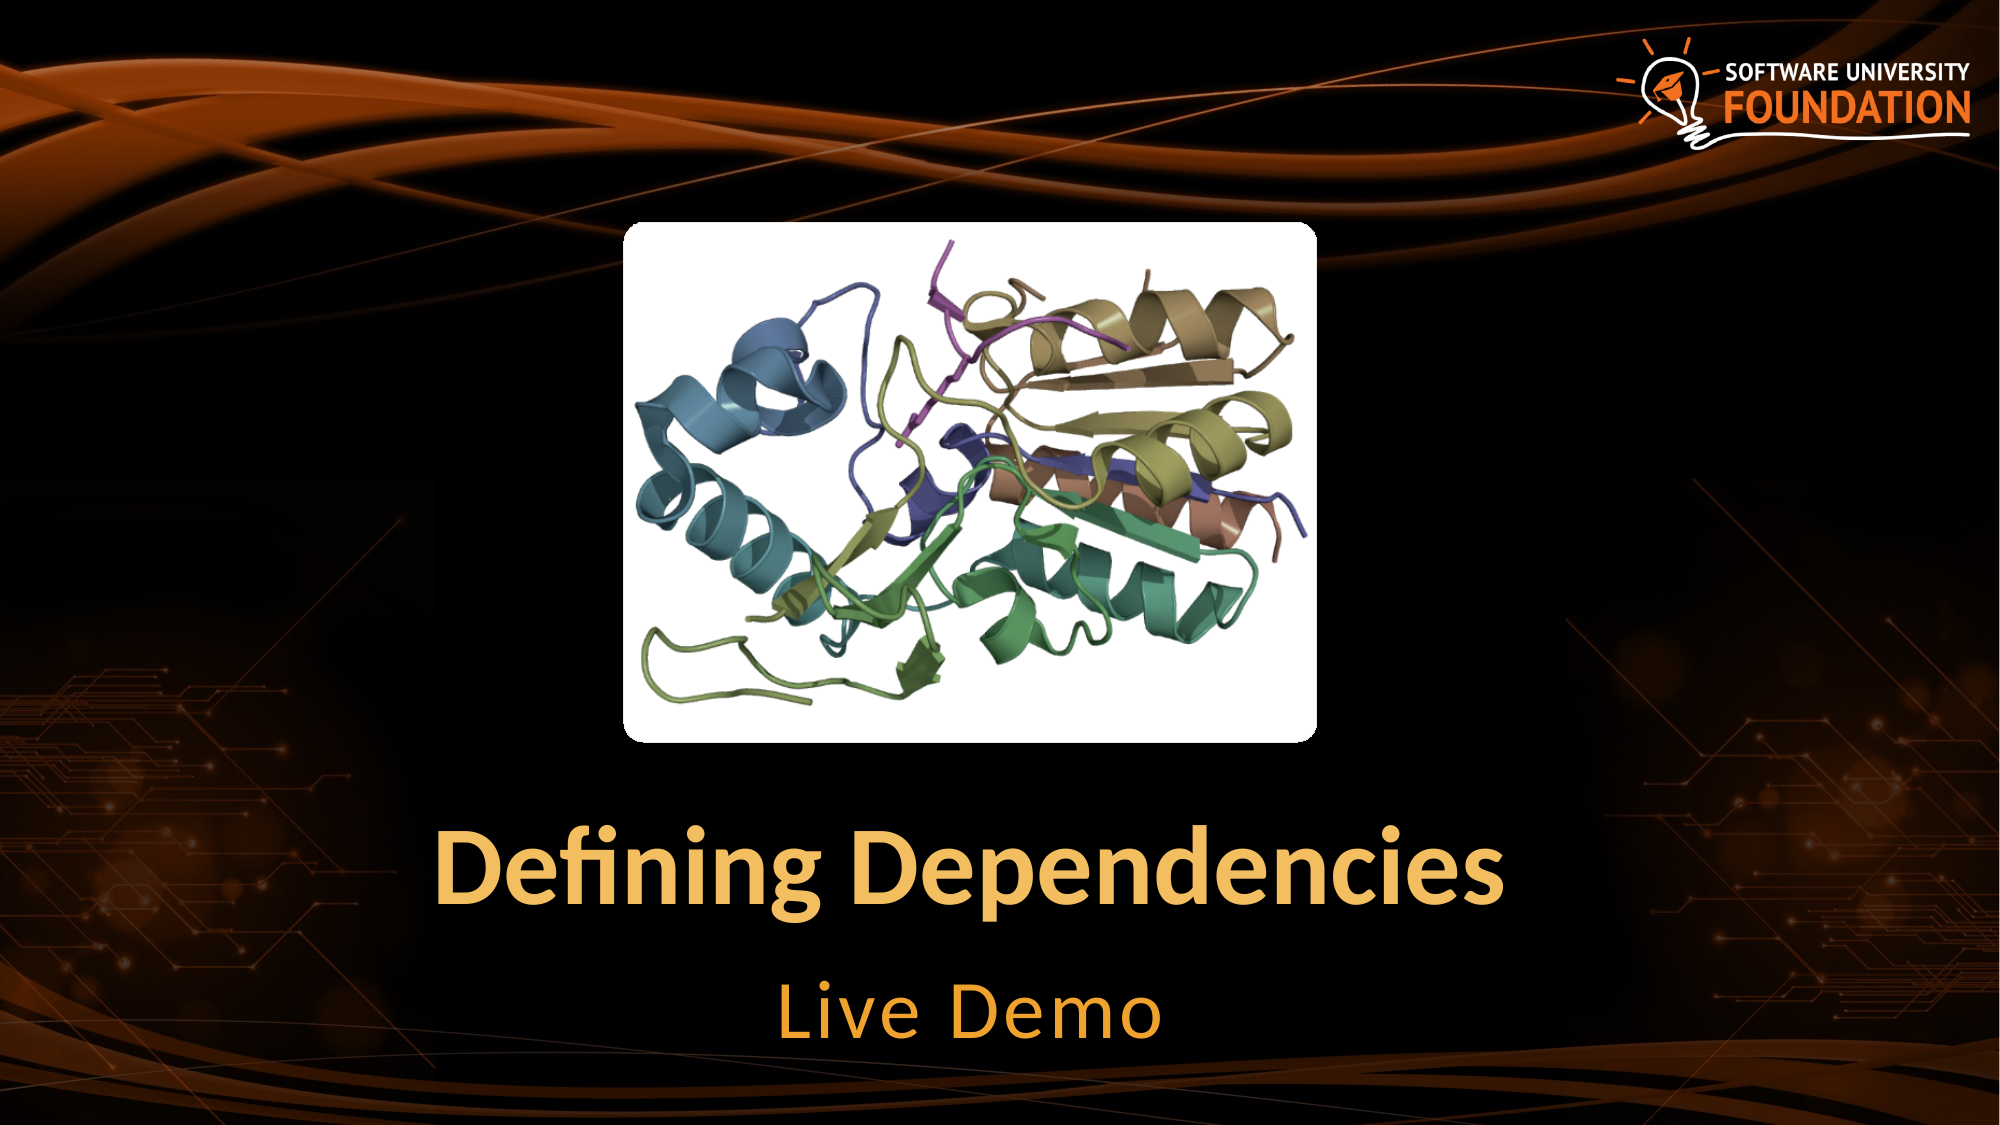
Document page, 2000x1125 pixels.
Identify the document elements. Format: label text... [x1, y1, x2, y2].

picture [0, 0, 2000, 1125]
title Defining Dependencies [237, 800, 1704, 935]
list Live Demo [237, 944, 1704, 1057]
